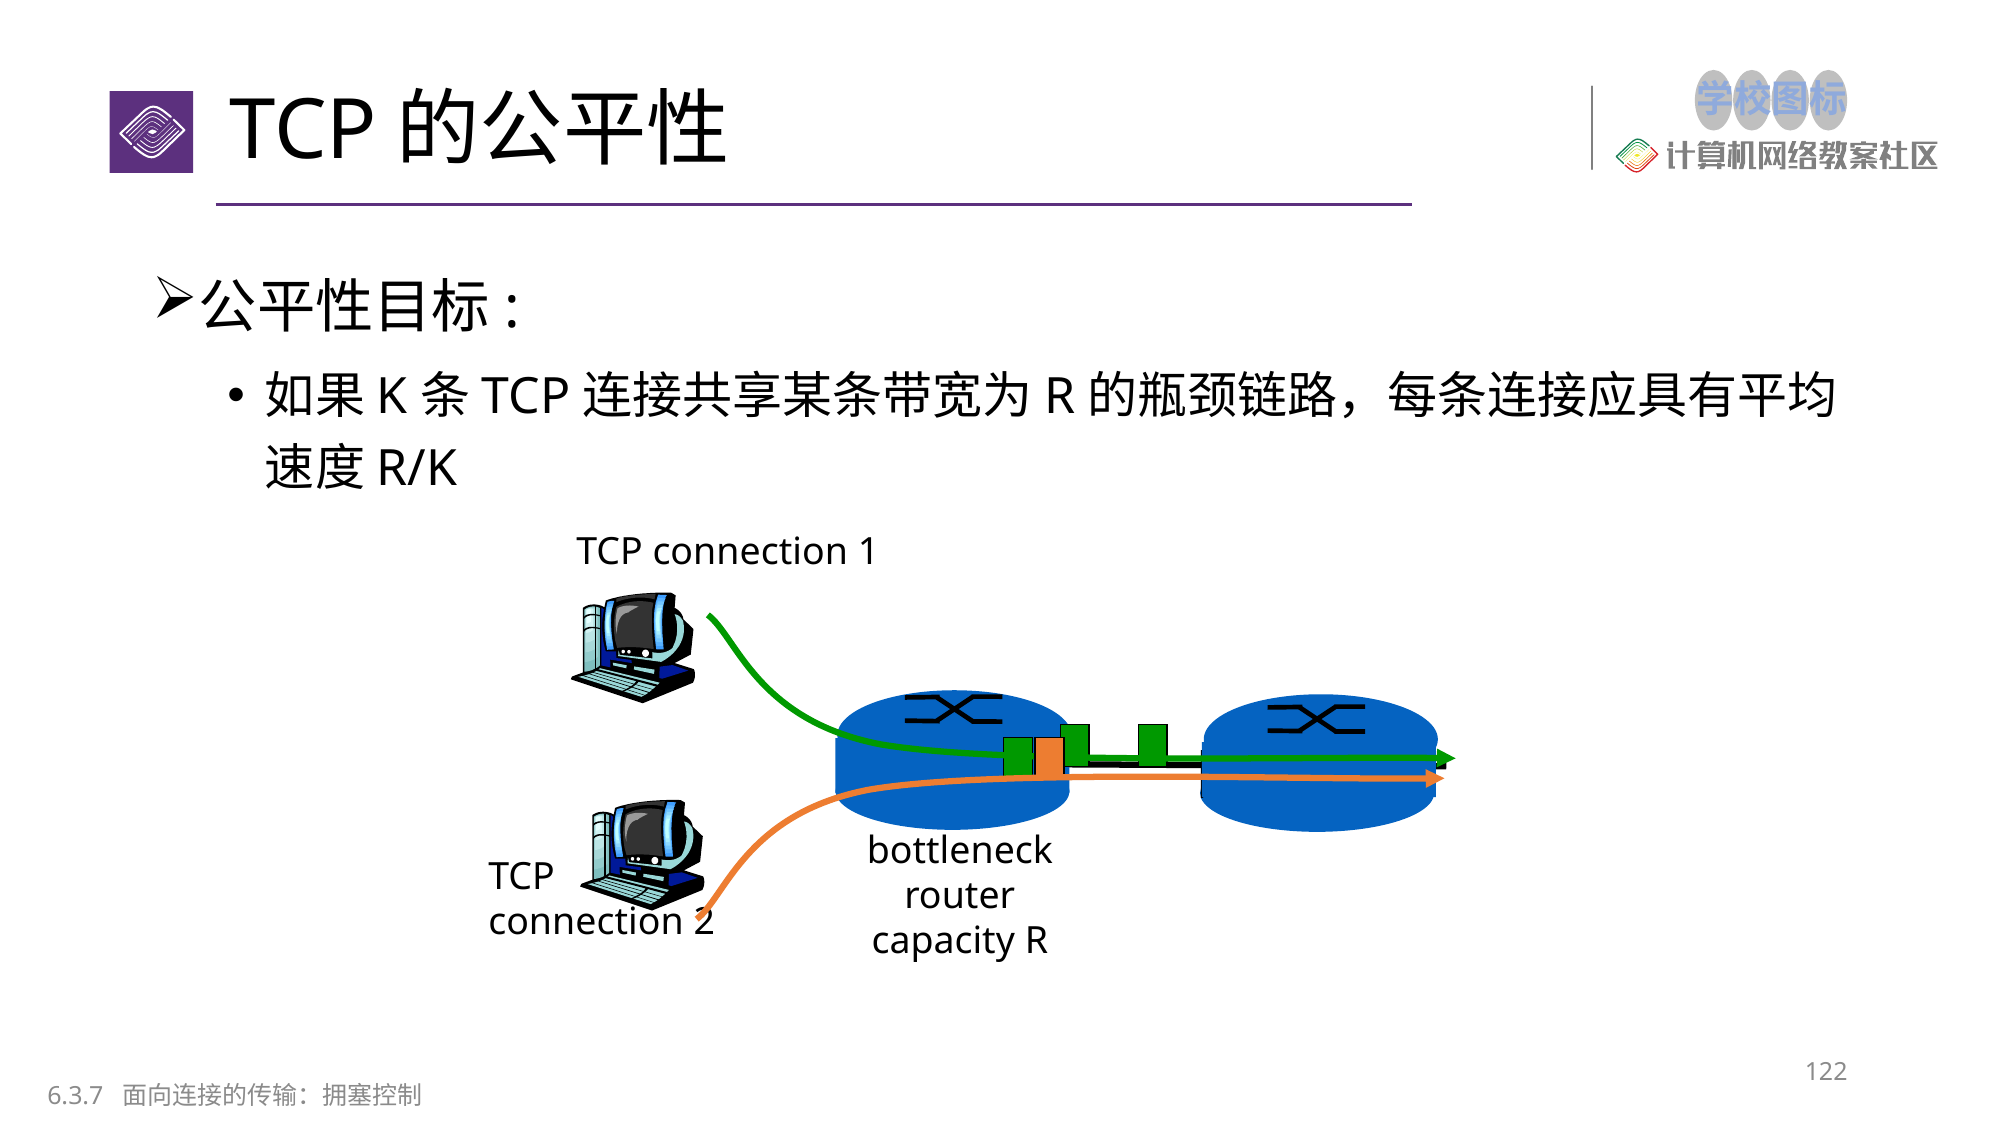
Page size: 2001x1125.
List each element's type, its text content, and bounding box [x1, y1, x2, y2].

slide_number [32, 1064, 508, 1125]
title TCP的公平性 [214, 59, 1564, 205]
slide_number 122 [1412, 1042, 1863, 1103]
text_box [475, 519, 1456, 971]
list 公平性目标: 如果K条TCP连接共享某条带宽为R的瓶颈链路，每条连接应具有平均速度R/K [137, 247, 1863, 1001]
